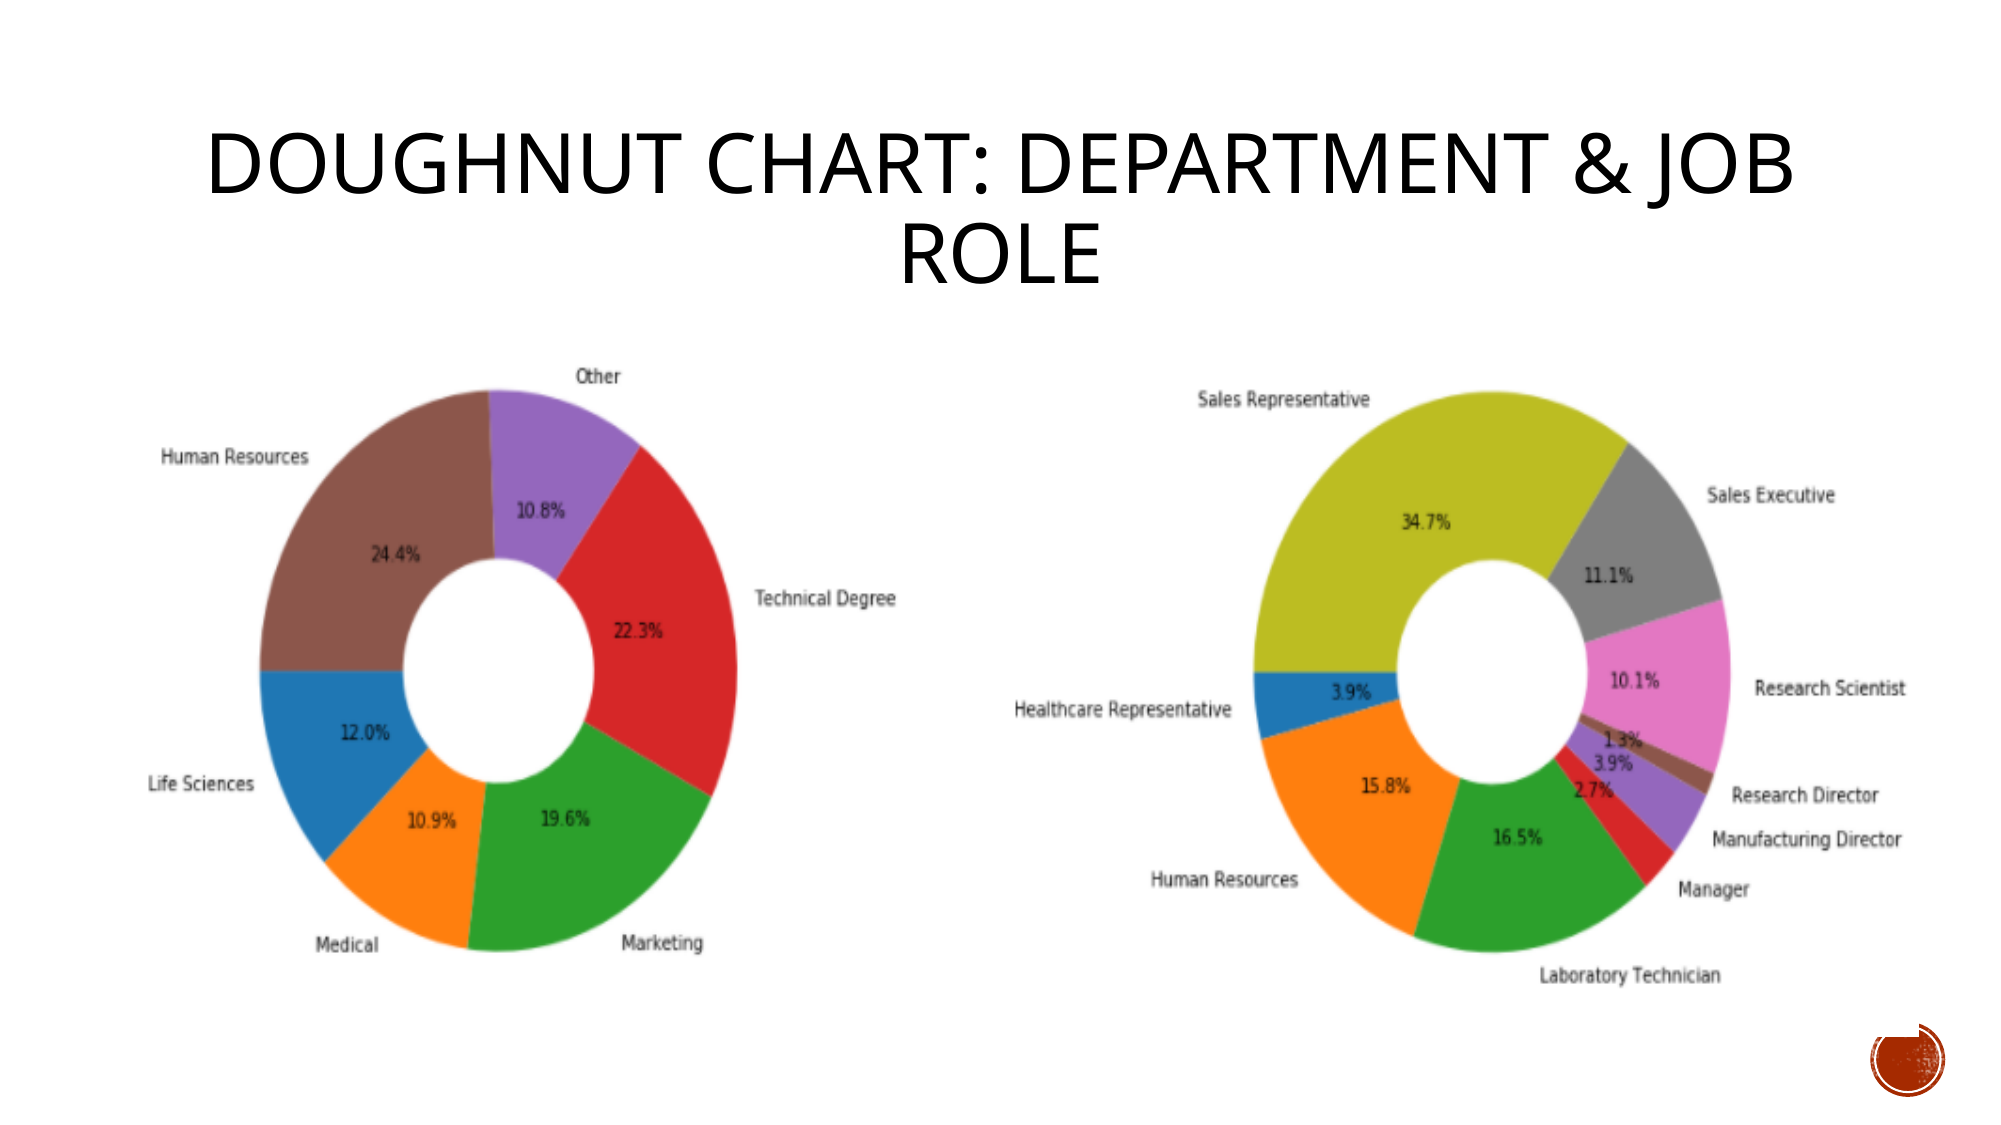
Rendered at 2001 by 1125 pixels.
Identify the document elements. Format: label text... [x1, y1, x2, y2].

title Doughnut chart: Department & Job role [175, 79, 1826, 342]
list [134, 347, 1918, 1035]
